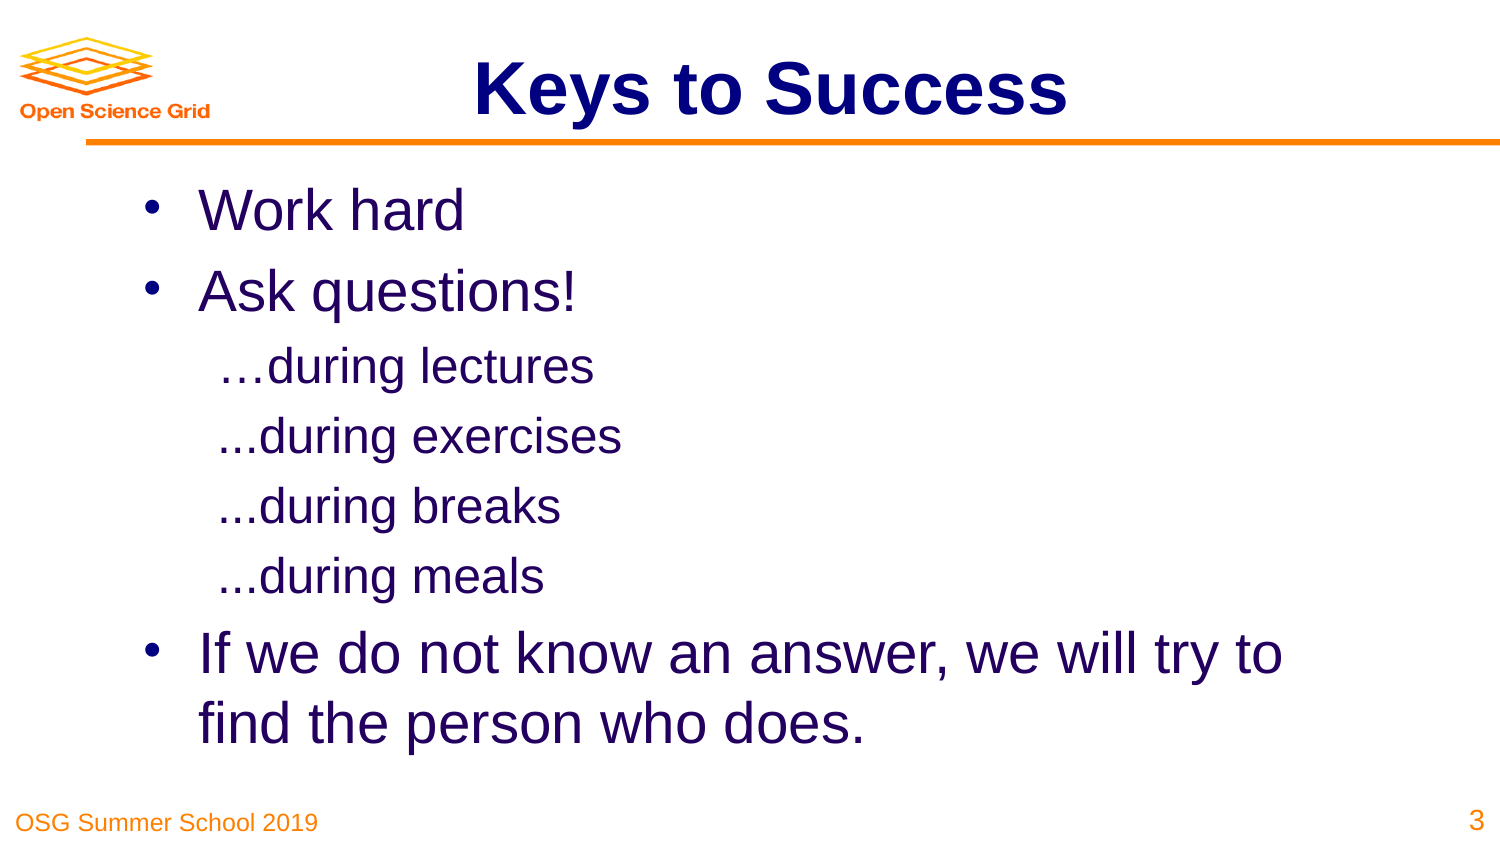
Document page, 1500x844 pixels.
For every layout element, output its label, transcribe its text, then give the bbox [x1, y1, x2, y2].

title Keys to Success [201, 14, 1342, 155]
list Work hard Ask questions! …during lectures ...during exercises ...during breaks ...during meals If we do not know an answer, we will try to find the person who does. [127, 164, 1403, 741]
picture [0, 20, 201, 134]
slide_number 3 [1430, 787, 1500, 844]
